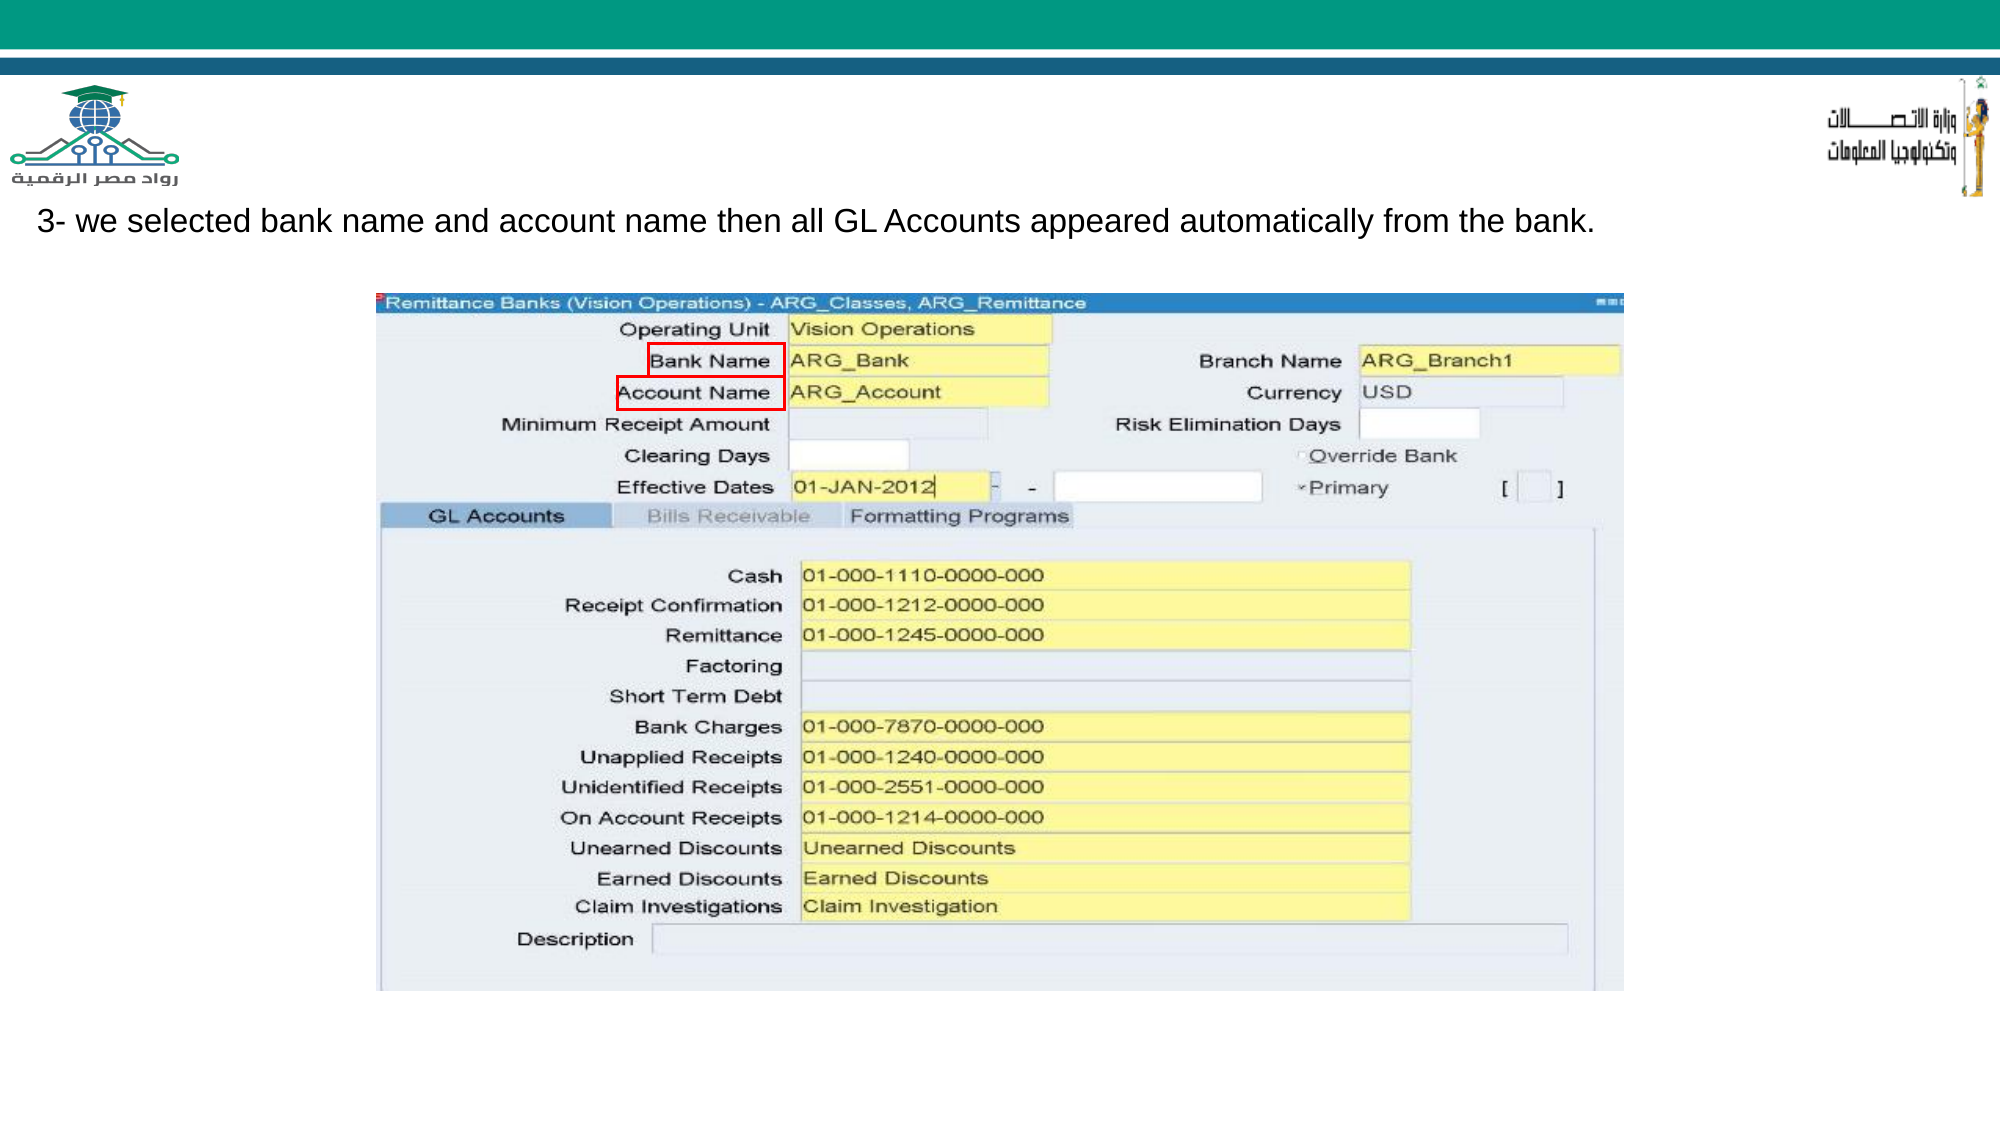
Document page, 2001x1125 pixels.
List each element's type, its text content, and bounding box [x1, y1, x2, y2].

text_box [0, 56, 2000, 77]
picture [376, 292, 1624, 991]
picture [1815, 57, 2000, 215]
text_box [0, 0, 2000, 51]
list 3- we selected bank name and account name then all GL Accounts appeared automatically from the bank. [21, 196, 1961, 1088]
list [10, 84, 180, 187]
